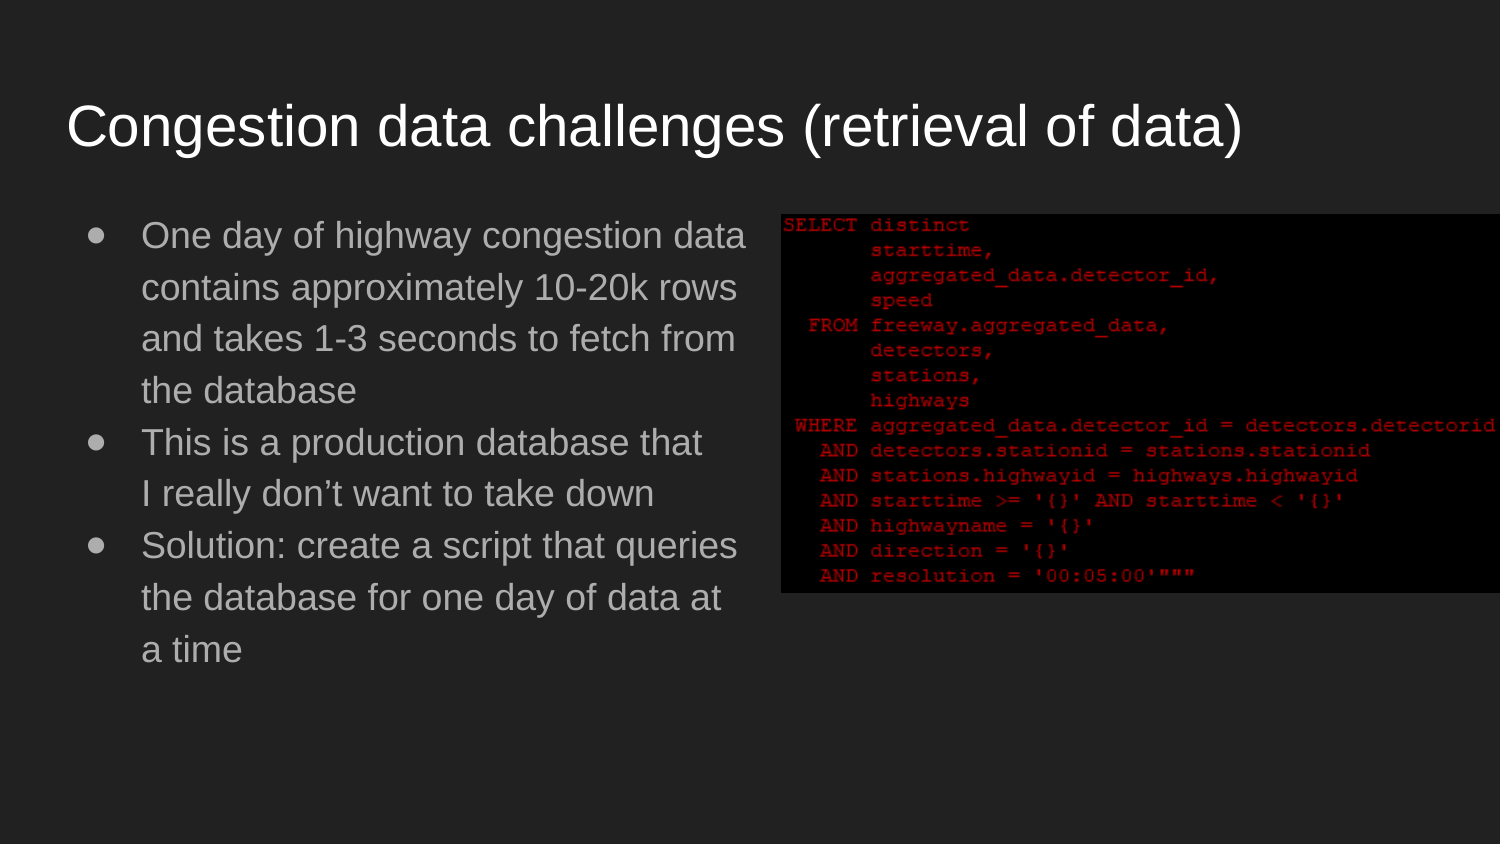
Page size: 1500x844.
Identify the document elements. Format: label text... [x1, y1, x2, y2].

title Congestion data challenges (retrieval of data) [51, 72, 1449, 167]
picture [780, 214, 1500, 594]
list One day of highway congestion data contains approximately 10-20k rows and takes 1-3 seconds to fetch from the database This is a production database that I really don’t want to take down Solution: create a script that queries the database for one day of data at a time [51, 189, 1449, 750]
